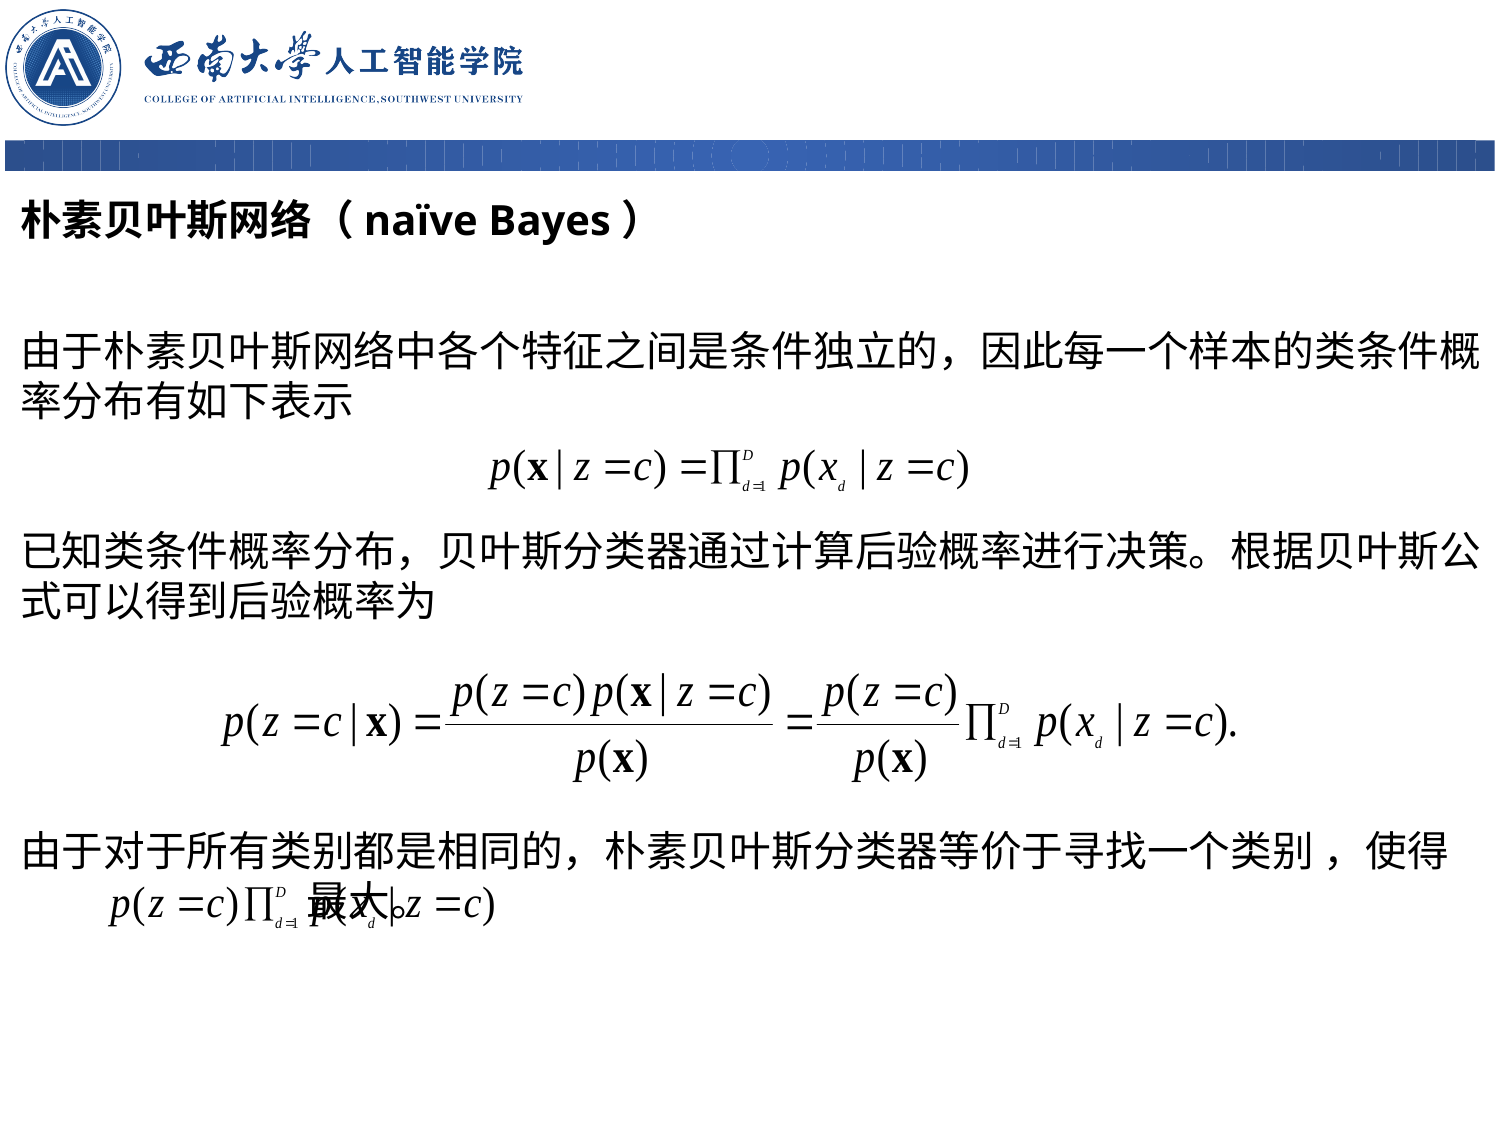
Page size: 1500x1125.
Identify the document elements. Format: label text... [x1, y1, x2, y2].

text_box [4, 139, 1496, 172]
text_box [90, 877, 501, 935]
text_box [481, 440, 974, 499]
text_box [214, 664, 1241, 789]
text_box 朴素贝叶斯网络（naïve Bayes） [5, 186, 1450, 252]
picture [5, 9, 523, 126]
